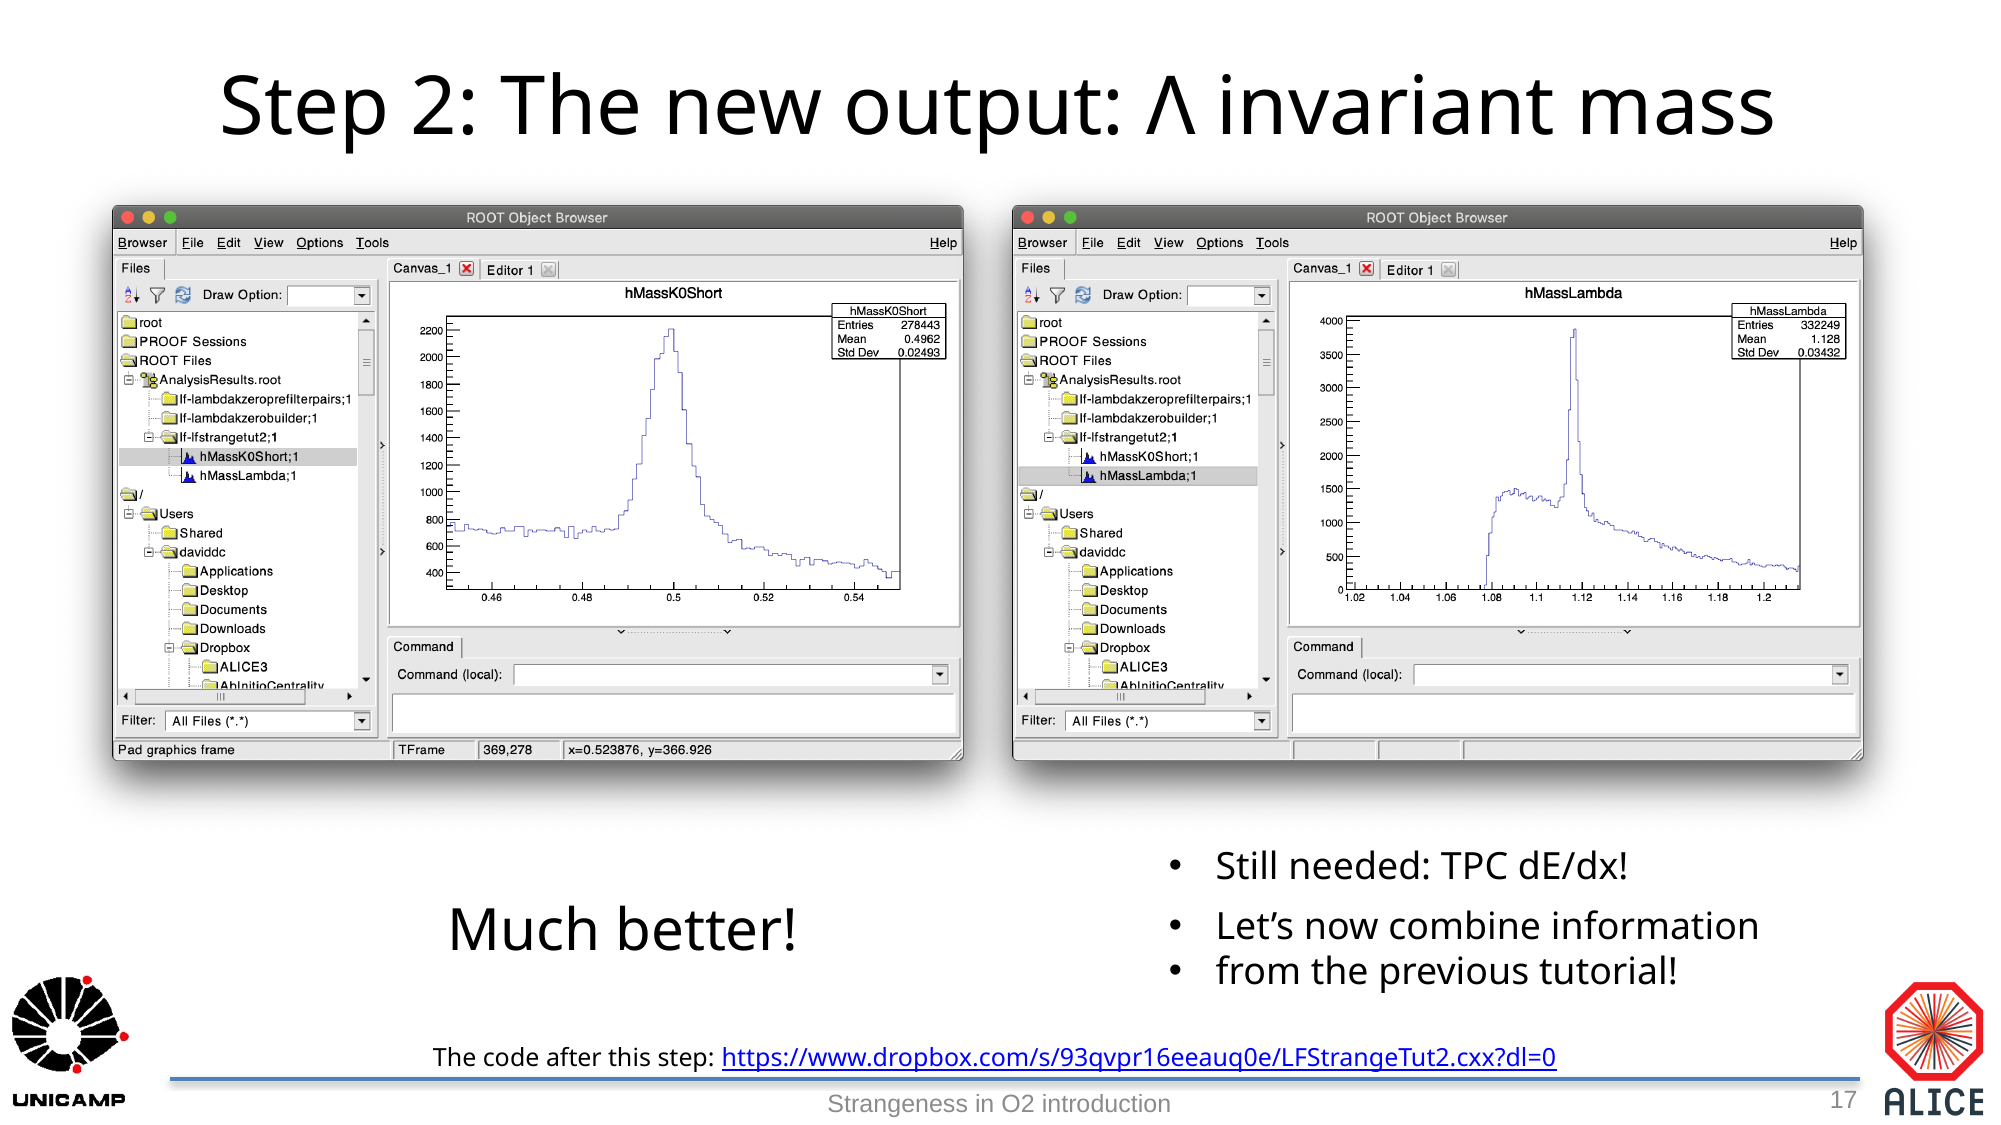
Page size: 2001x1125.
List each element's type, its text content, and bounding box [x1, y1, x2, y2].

text_box Much better! [432, 884, 814, 970]
picture [0, 962, 140, 1119]
text_box The code after this step: https://www.dropbox.com/s/93qvpr16eeauq0e/LFStrangeTut2.cxx?dl=0 [418, 1034, 1579, 1084]
title Step 2: The new output: Λ invariant mass [99, 45, 1900, 159]
text_box Still needed: TPC dE/dx! Let’s now combine information from the previous tutorial! [1153, 834, 2000, 1000]
picture [53, 165, 1923, 840]
slide_number 17 [1406, 1068, 1873, 1125]
footer Strangeness in O2 introduction [439, 1084, 1406, 1125]
